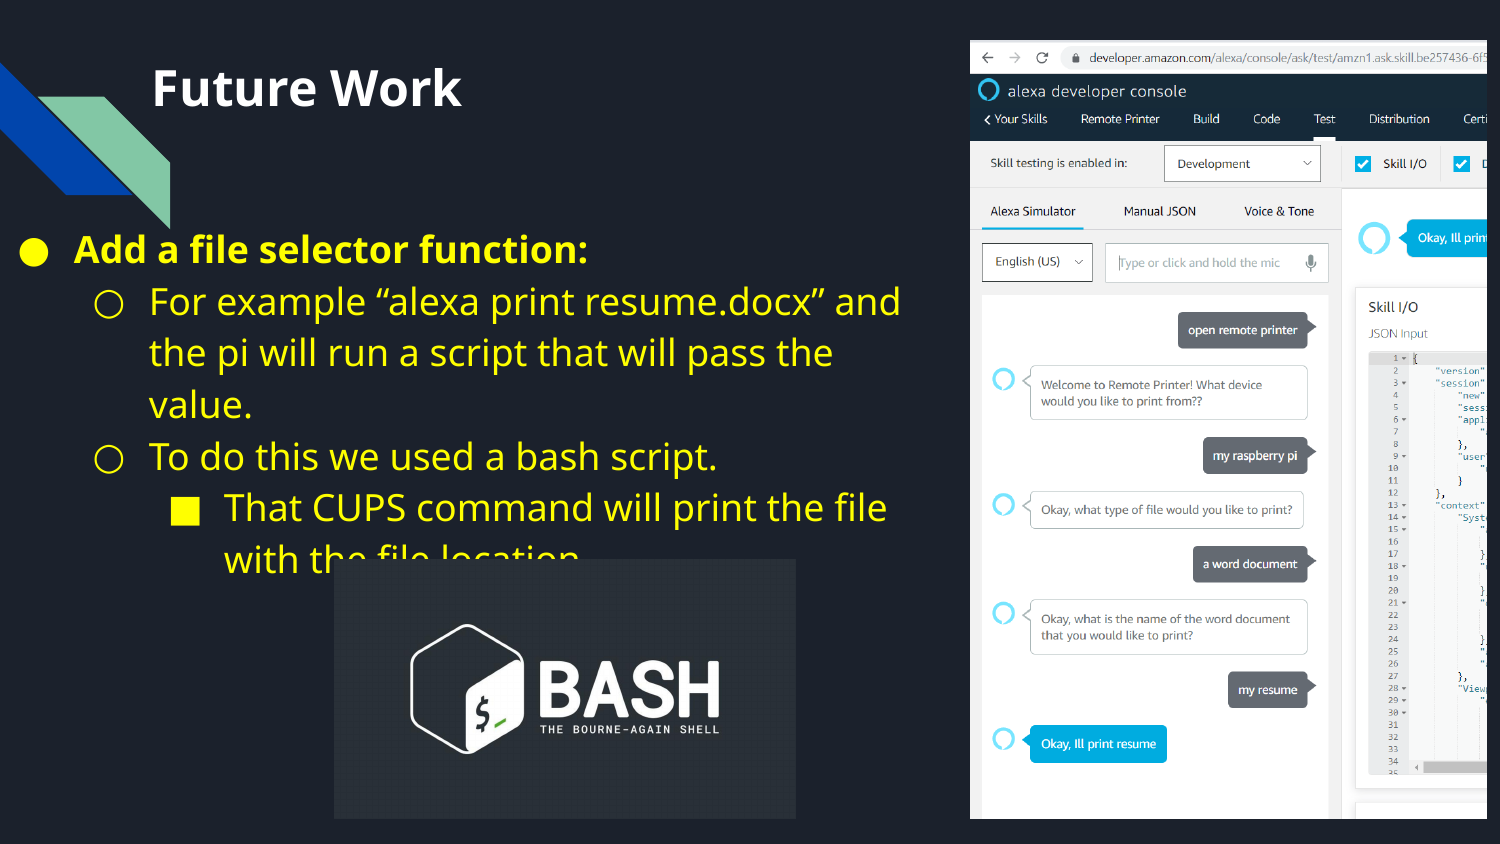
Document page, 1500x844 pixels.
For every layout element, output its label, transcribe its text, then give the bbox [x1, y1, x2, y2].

picture [970, 40, 1487, 819]
list Add a file selector function: For example “alexa print resume.docx” and the pi will run a script that will pass the value. To do this we used a bash script. That CUPS command will print the file with the file location. [0, 203, 946, 682]
title Future Work [136, 41, 968, 191]
picture [334, 559, 797, 819]
